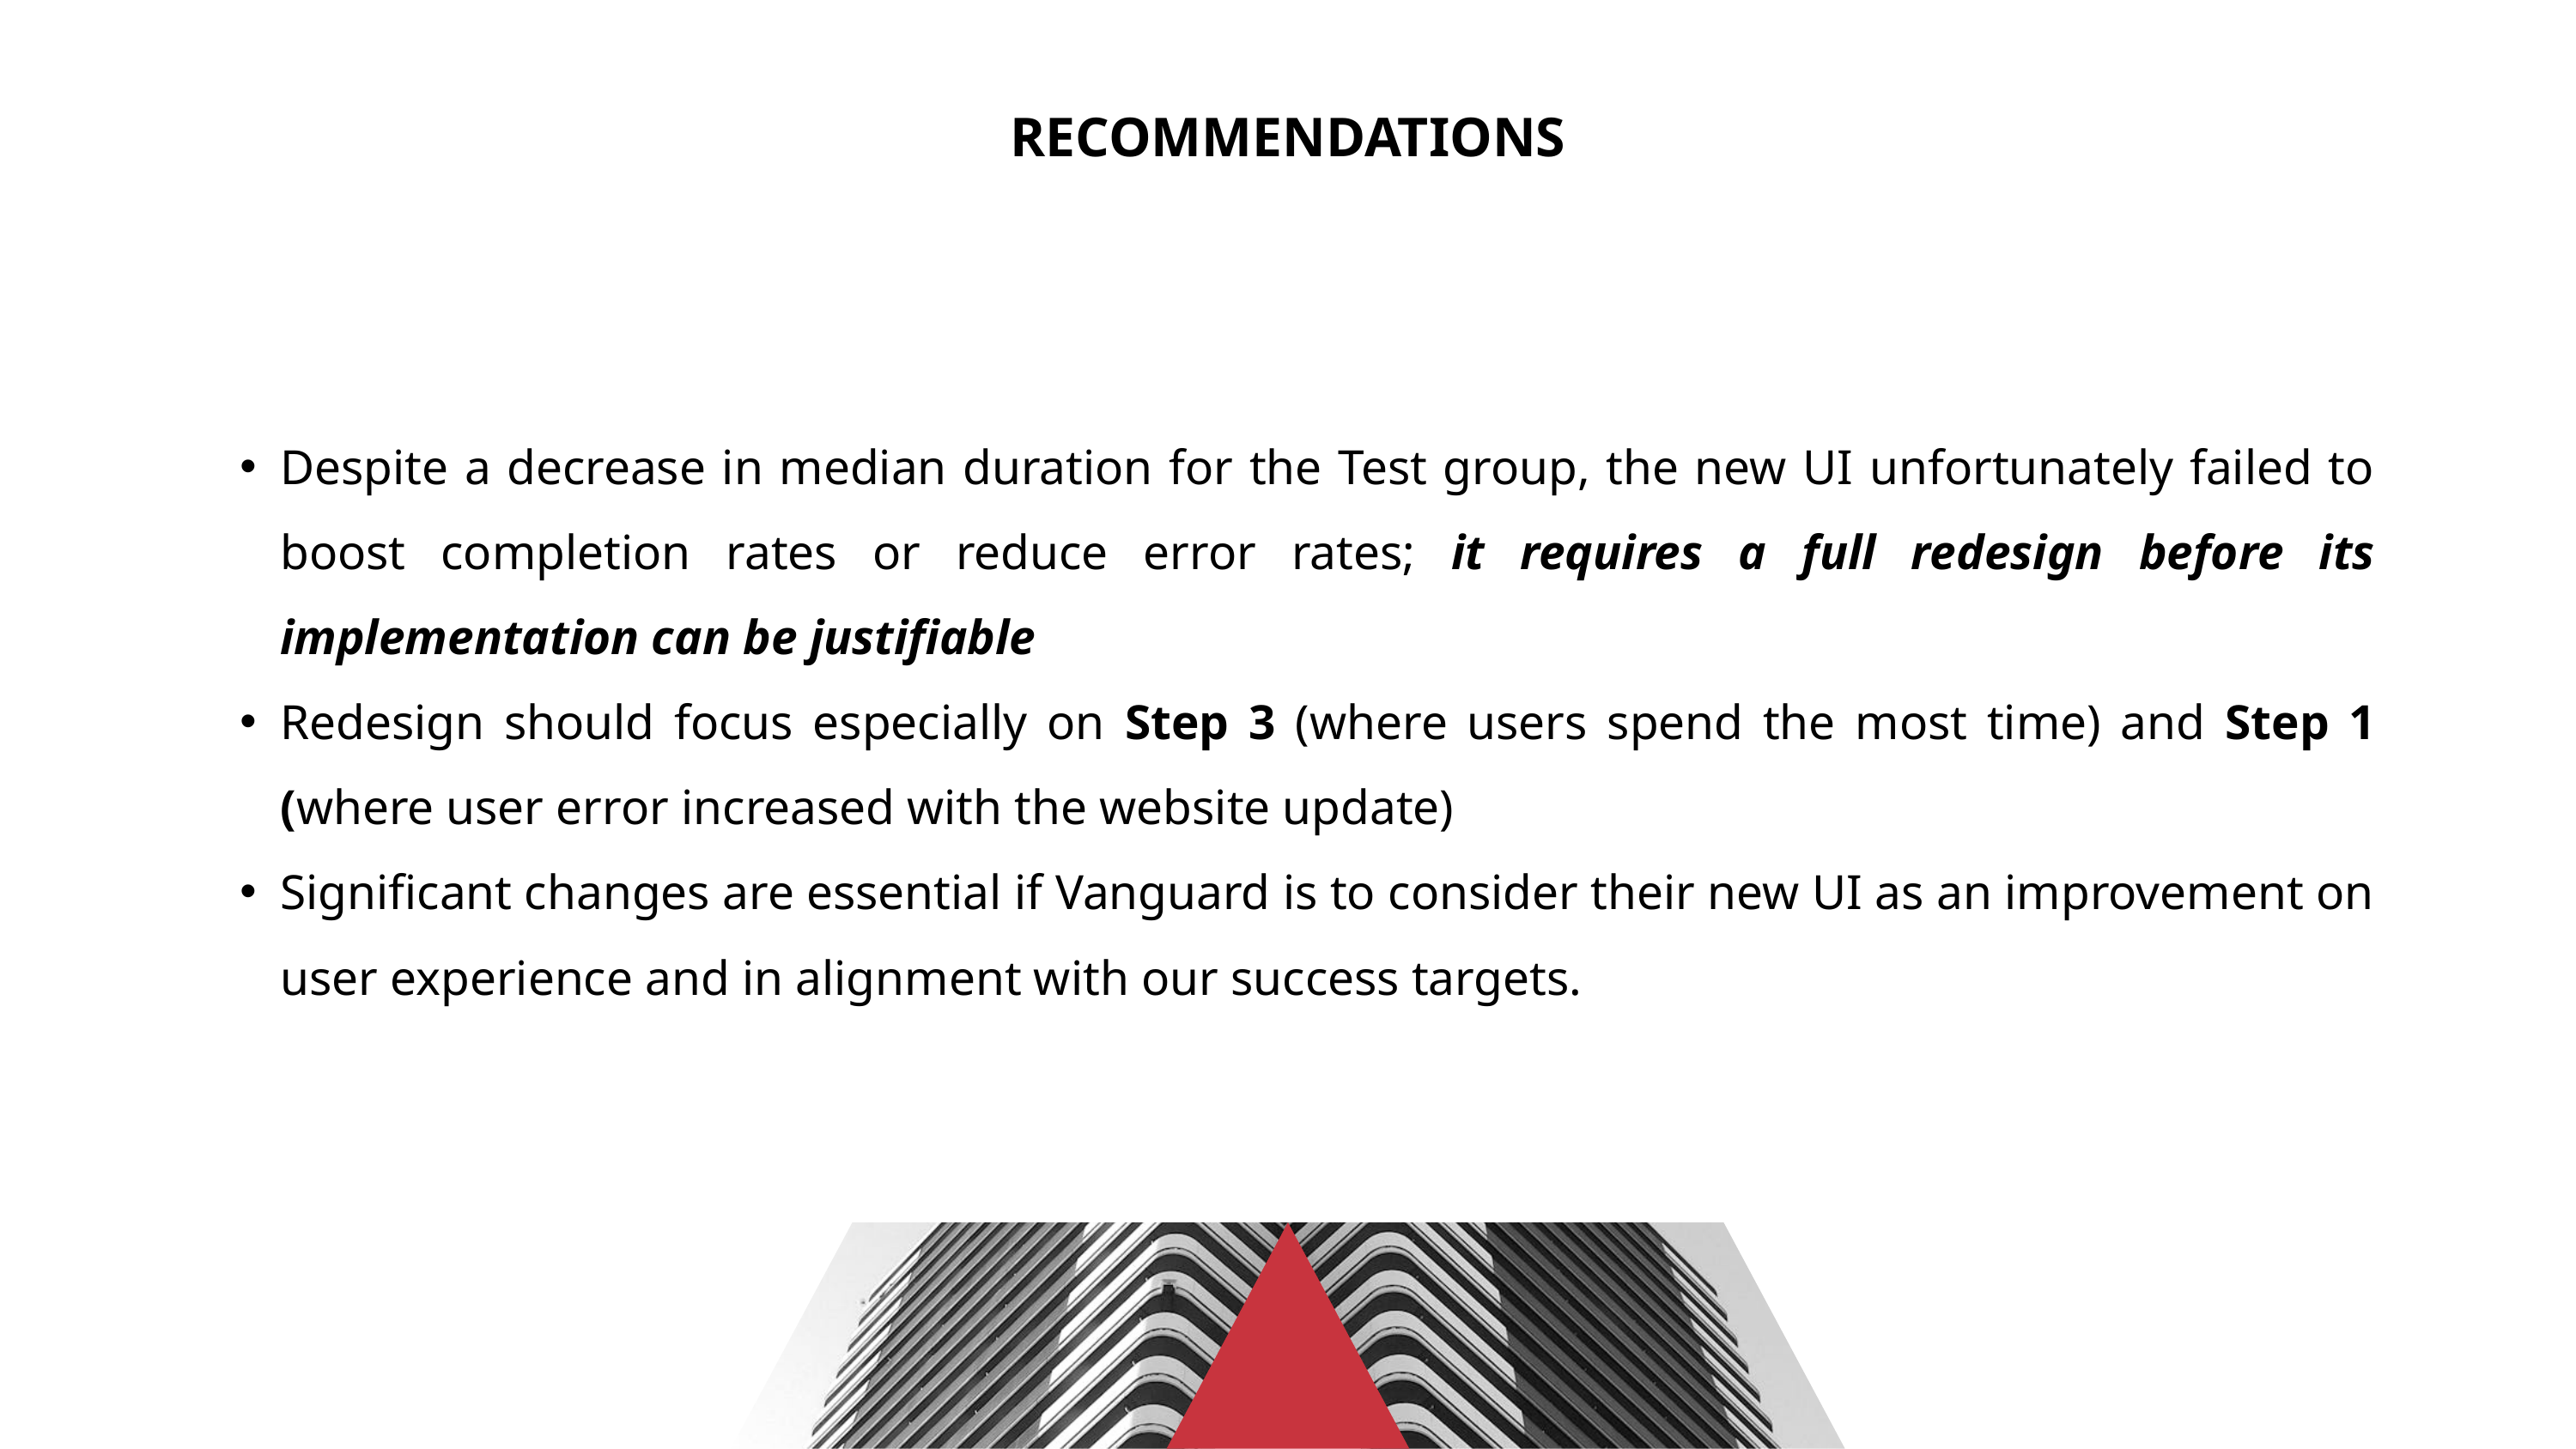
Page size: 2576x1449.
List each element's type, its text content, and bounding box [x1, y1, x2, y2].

text_box Despite a decrease in median duration for the Test group, the new UI unfortunately failed to boost completion rates or reduce error rates; it requires a full redesign before its implementation can be justifiable Redesign should focus especially on Step 3 (where users spend the most time) and Step 1 (where user error increased with the website update) Significant changes are essential if Vanguard is to consider their new UI as an improvement on user experience and in alignment with our success targets. [199, 409, 2377, 1005]
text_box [1166, 1222, 1410, 1449]
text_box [731, 1222, 1165, 1449]
text_box RECOMMENDATIONS [697, 103, 1879, 168]
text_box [1410, 1222, 1845, 1449]
